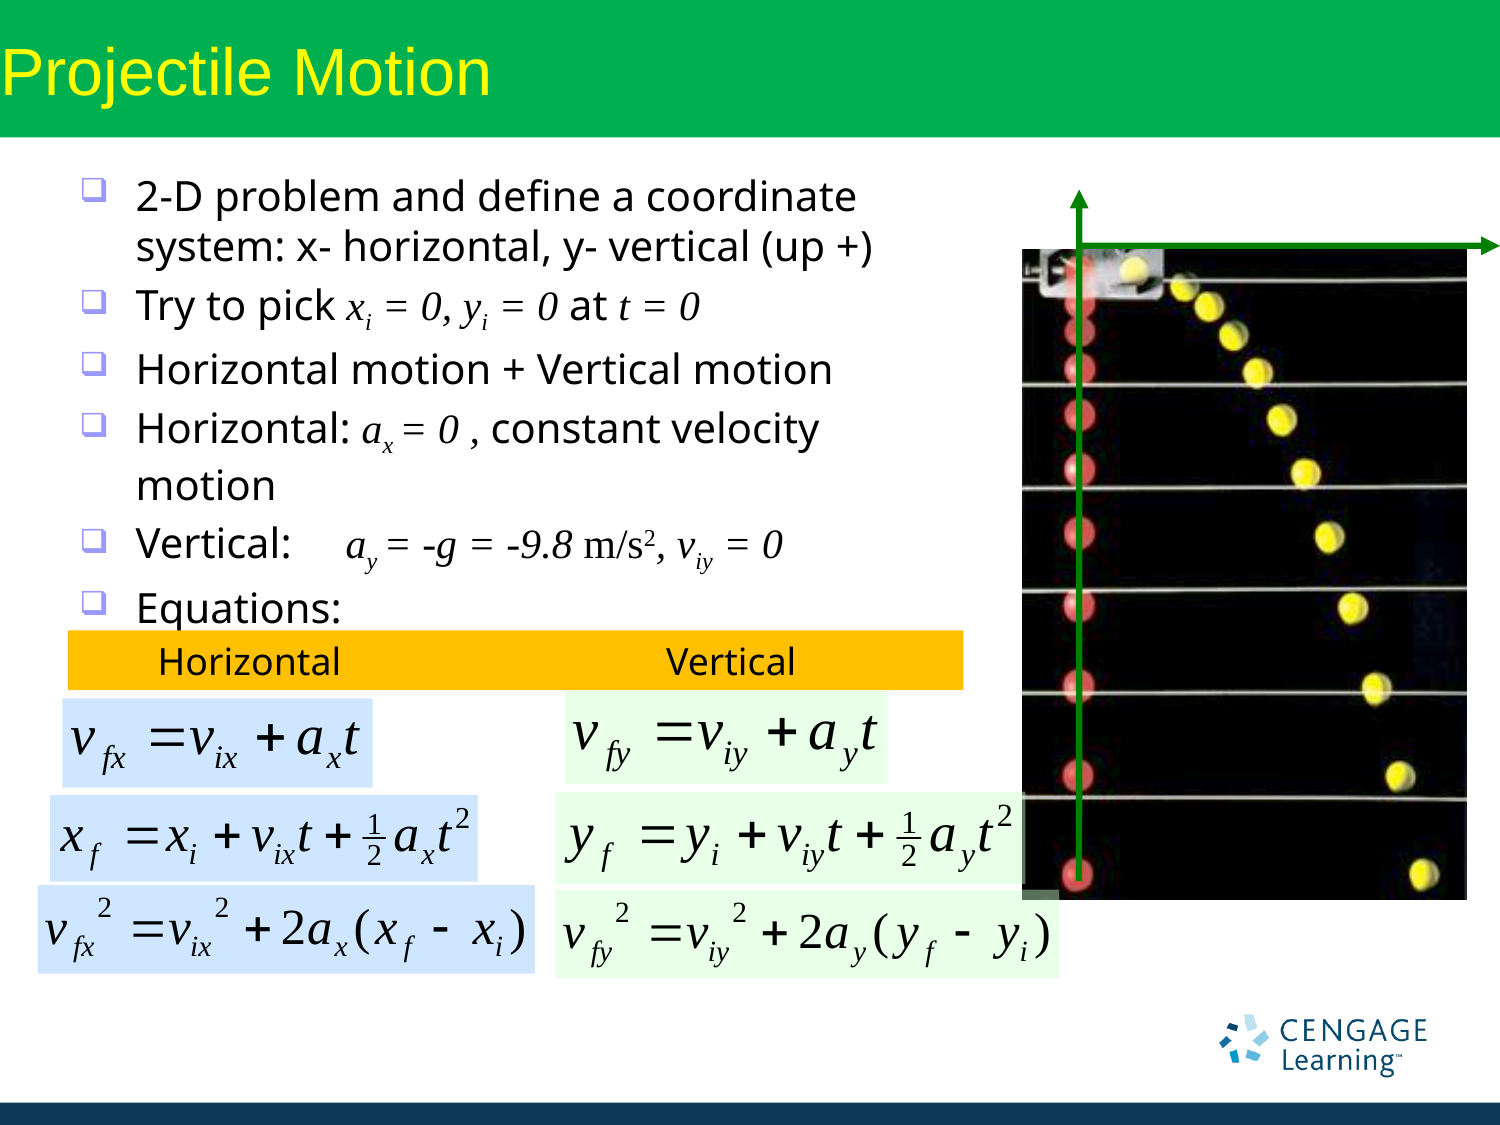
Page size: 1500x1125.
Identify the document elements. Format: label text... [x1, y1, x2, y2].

text_box 2-D problem and define a coordinate system: x- horizontal, y- vertical (up +) Try to pick xi = 0, yi = 0 at t = 0 Horizontal motion + Vertical motion Horizontal: ax = 0 , constant velocity motion Vertical: ay = -g = -9.8 m/s2, viy = 0 Equations: [64, 162, 944, 925]
picture [1021, 249, 1467, 901]
picture [1195, 990, 1450, 1101]
text_box [1072, 189, 1086, 248]
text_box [49, 794, 478, 882]
text_box [1080, 239, 1500, 253]
title Projectile Motion [0, 0, 1500, 138]
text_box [62, 698, 373, 789]
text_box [564, 690, 889, 784]
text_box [555, 791, 1026, 885]
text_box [37, 884, 536, 974]
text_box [555, 889, 1060, 979]
text_box Horizontal Vertical [67, 630, 964, 691]
